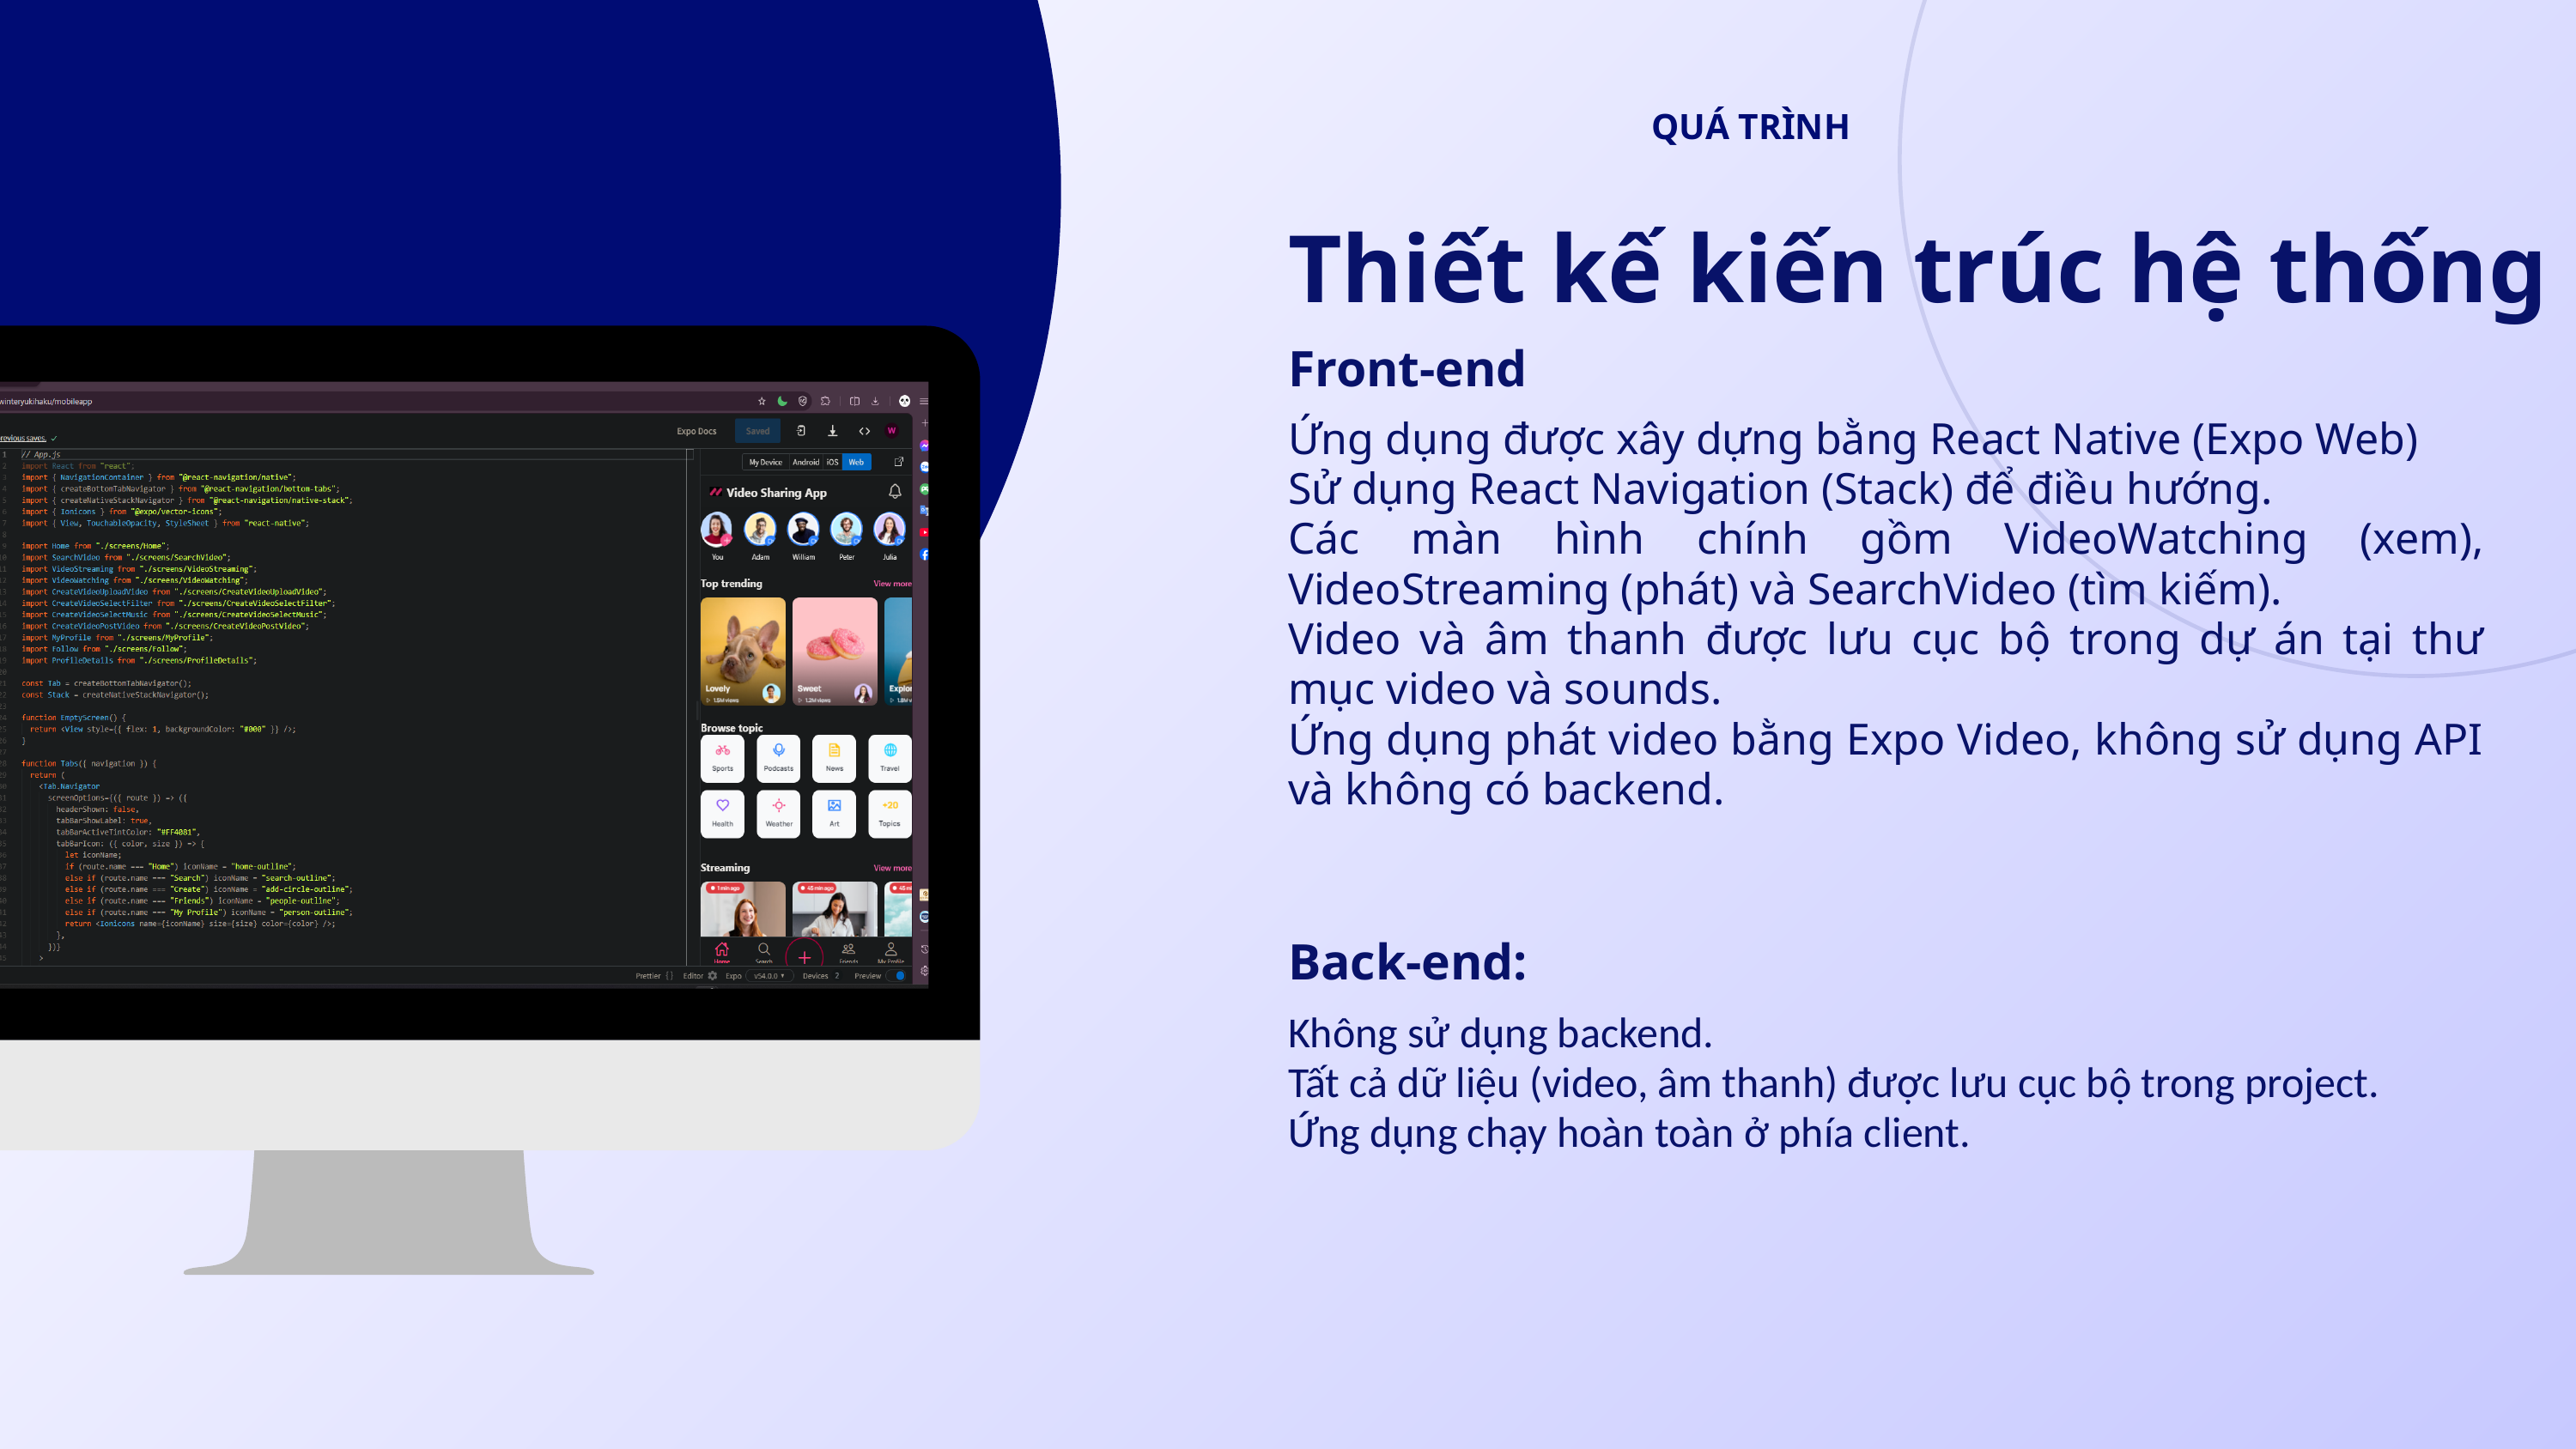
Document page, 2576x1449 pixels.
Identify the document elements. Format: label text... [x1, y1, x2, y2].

text_box Không sử dụng backend. Tất cả dữ liệu (video, âm thanh) được lưu cục bộ trong project. Ứng dụng chạy hoàn toàn ở phía client. [1288, 1005, 2484, 1156]
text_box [0, 325, 981, 1276]
text_box Ứng dụng được xây dựng bằng React Native (Expo Web) Sử dụng React Navigation (Stack) để điều hướng. Các màn hình chính gồm VideoWatching (xem), VideoStreaming (phát) và SearchVideo (tìm kiếm). Video và âm thanh được lưu cục bộ trong dự án tại thư mục video và sounds. Ứng dụng phát video bằng Expo Video, không sử dụng API và không có backend. [1288, 412, 2484, 814]
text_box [1899, 0, 2576, 676]
text_box Back-end: [1287, 921, 1634, 991]
text_box Thiết kế kiến trúc hệ thống [1288, 191, 1895, 322]
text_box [0, 0, 1061, 978]
text_box QUÁ TRÌNH [1616, 97, 1851, 147]
text_box Front-end [1287, 328, 1634, 397]
